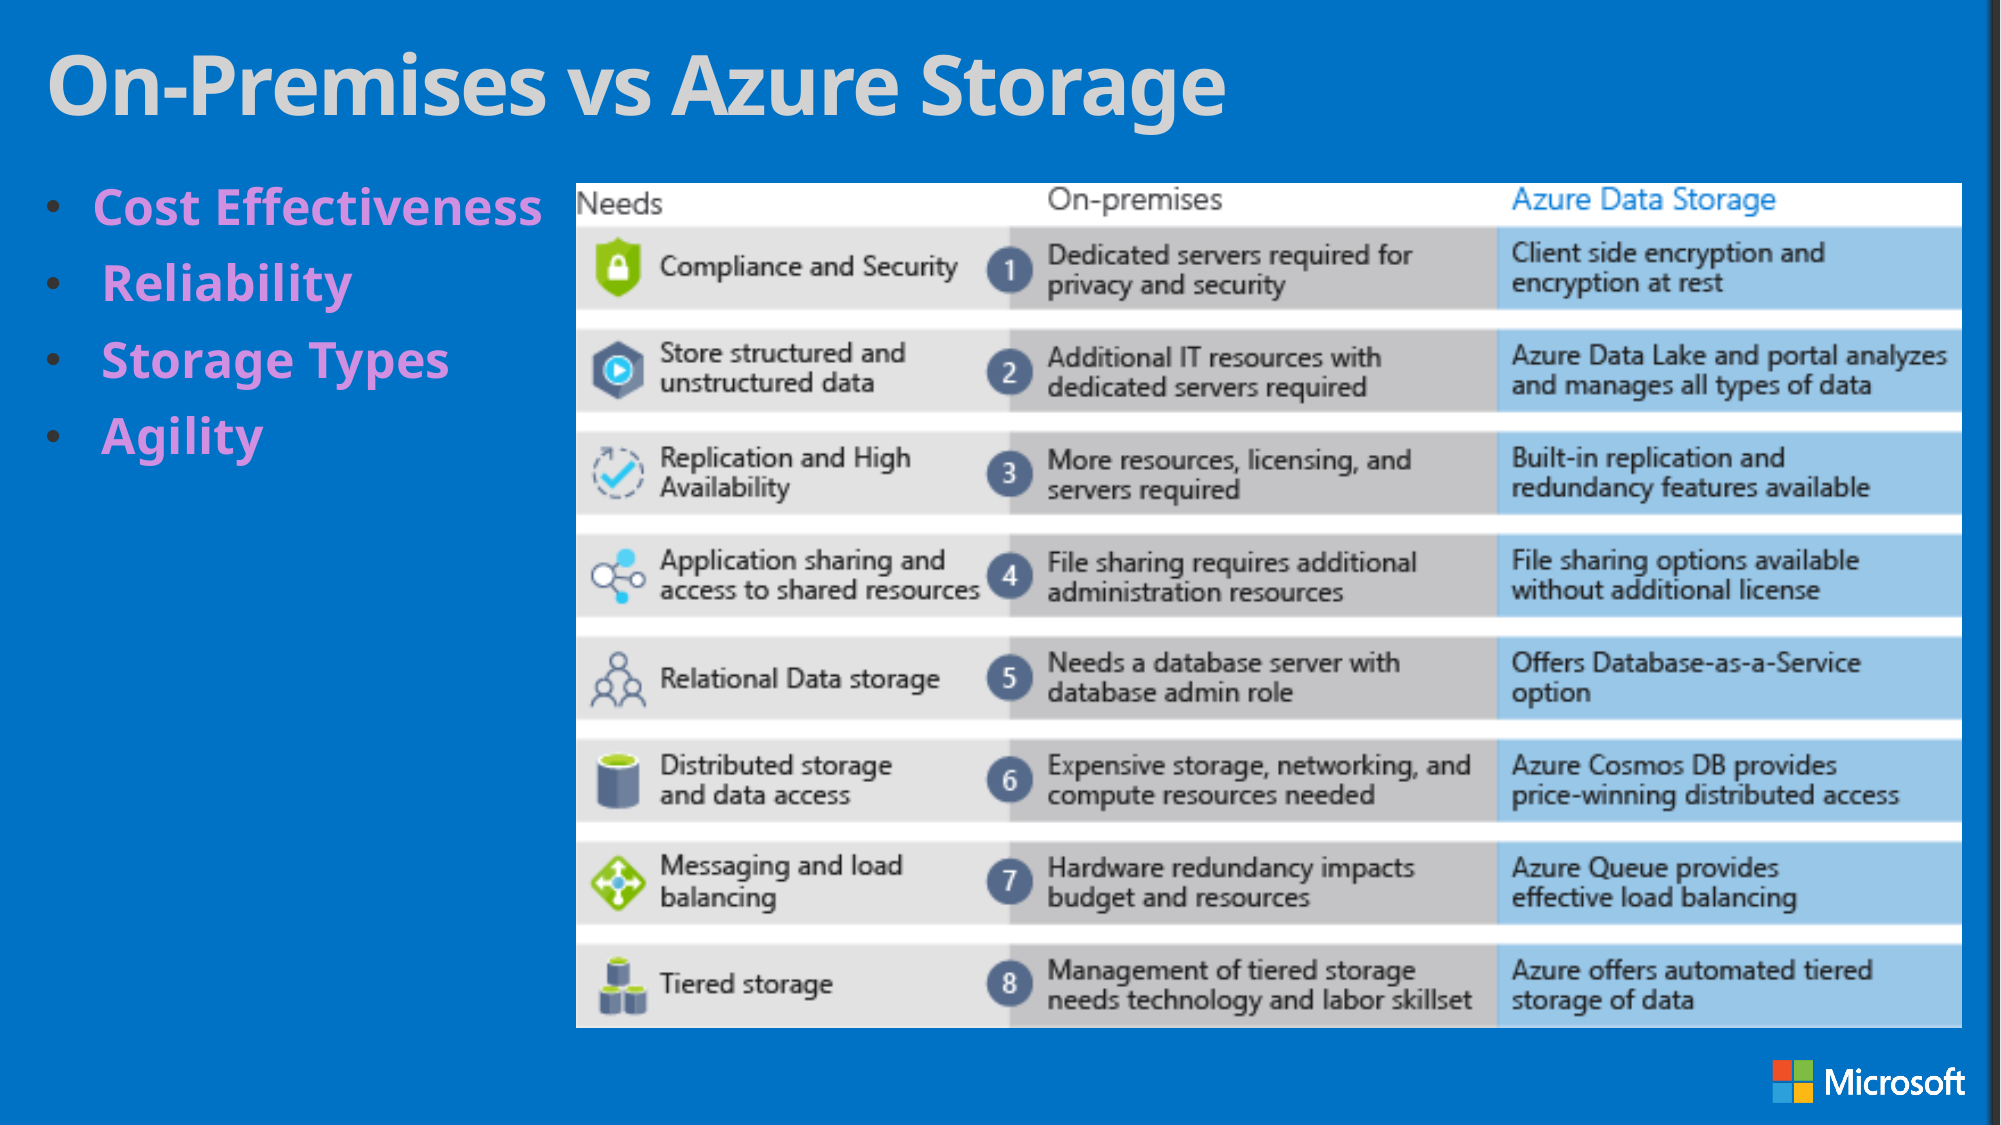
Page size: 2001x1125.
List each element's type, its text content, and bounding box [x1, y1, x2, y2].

picture [575, 182, 1962, 1028]
list Cost Effectiveness Reliability Storage Types Agility [21, 164, 1704, 1028]
picture [1772, 1060, 1965, 1103]
title On-Premises vs Azure Storage [21, 28, 1639, 164]
